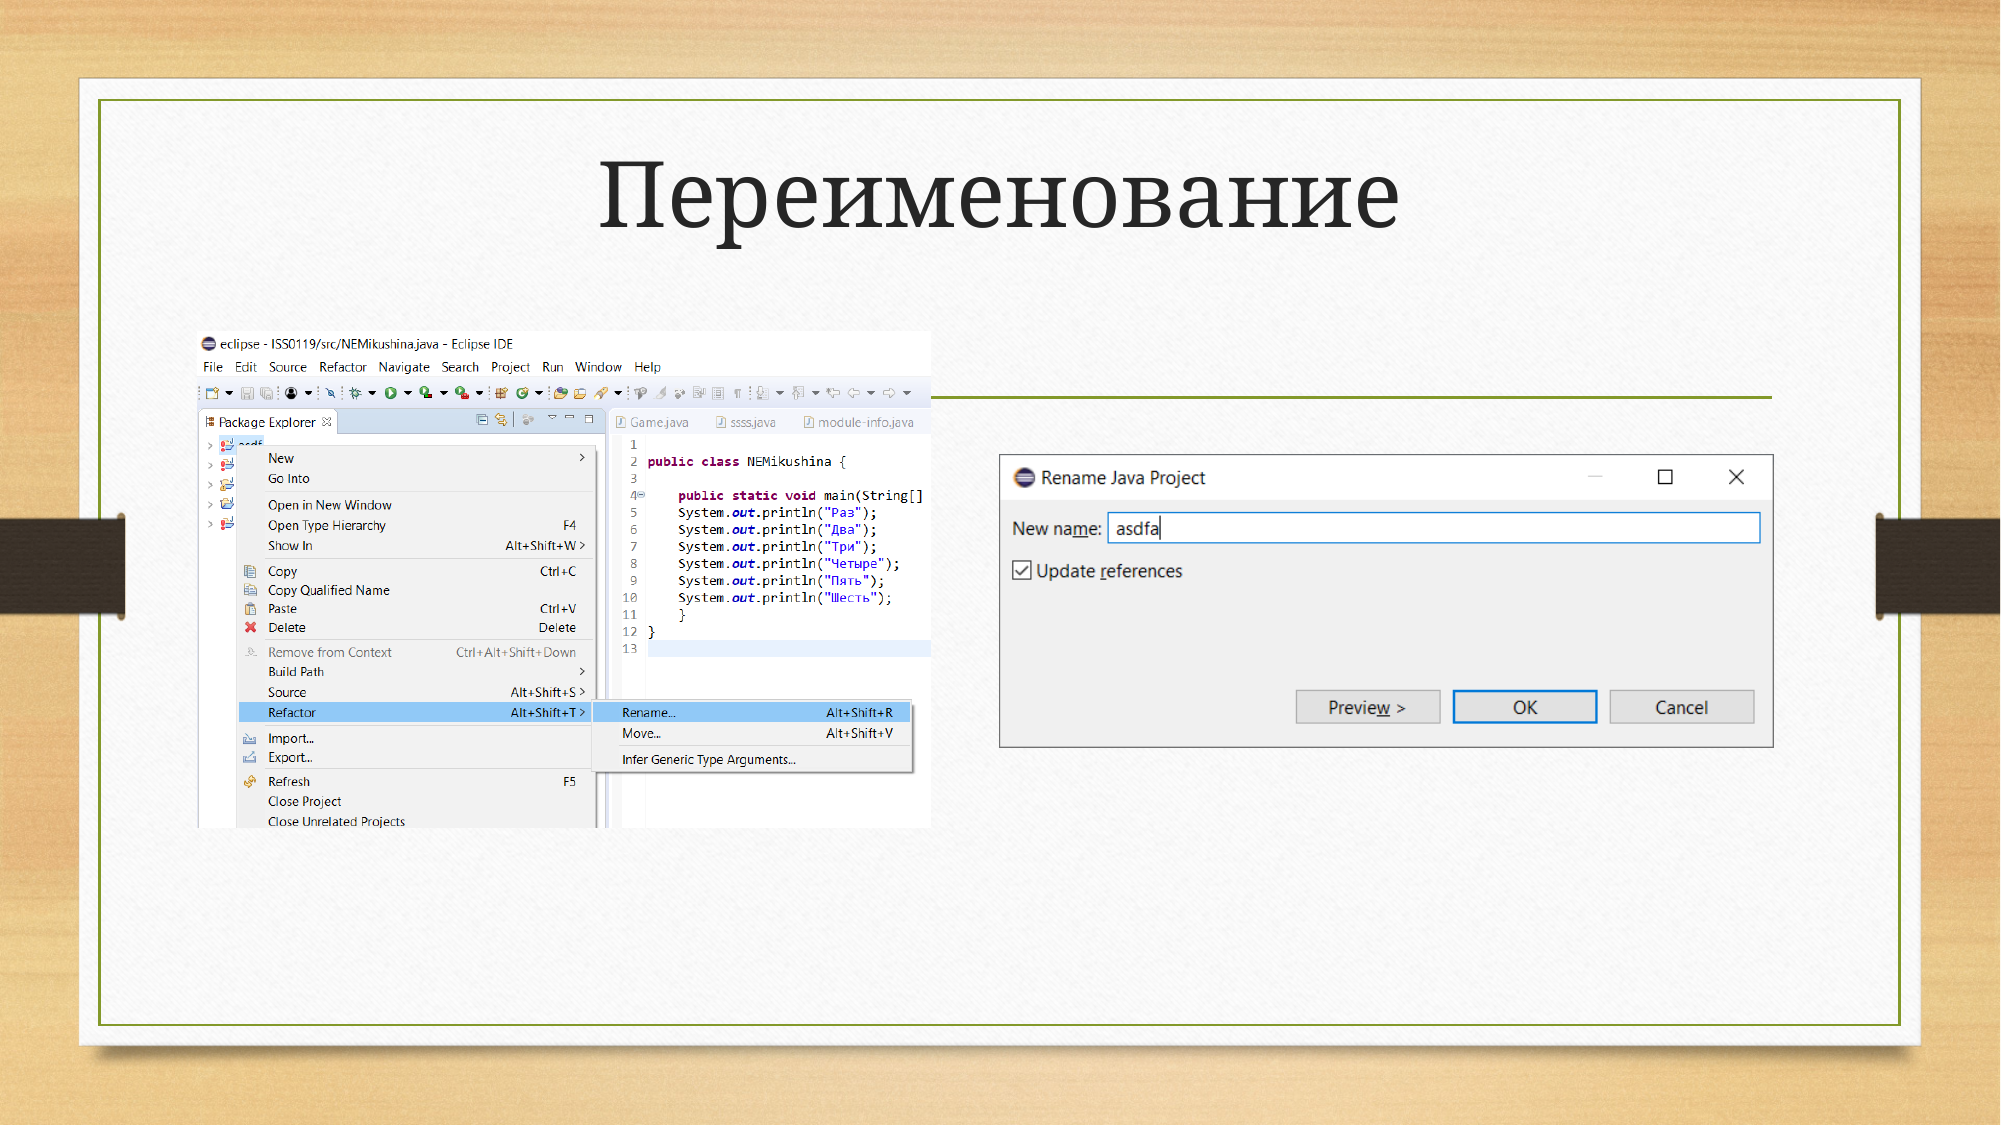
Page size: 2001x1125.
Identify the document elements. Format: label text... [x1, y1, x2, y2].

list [196, 331, 932, 828]
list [999, 454, 1775, 748]
title Переименование [212, 83, 1788, 298]
picture [0, 0, 2001, 1125]
